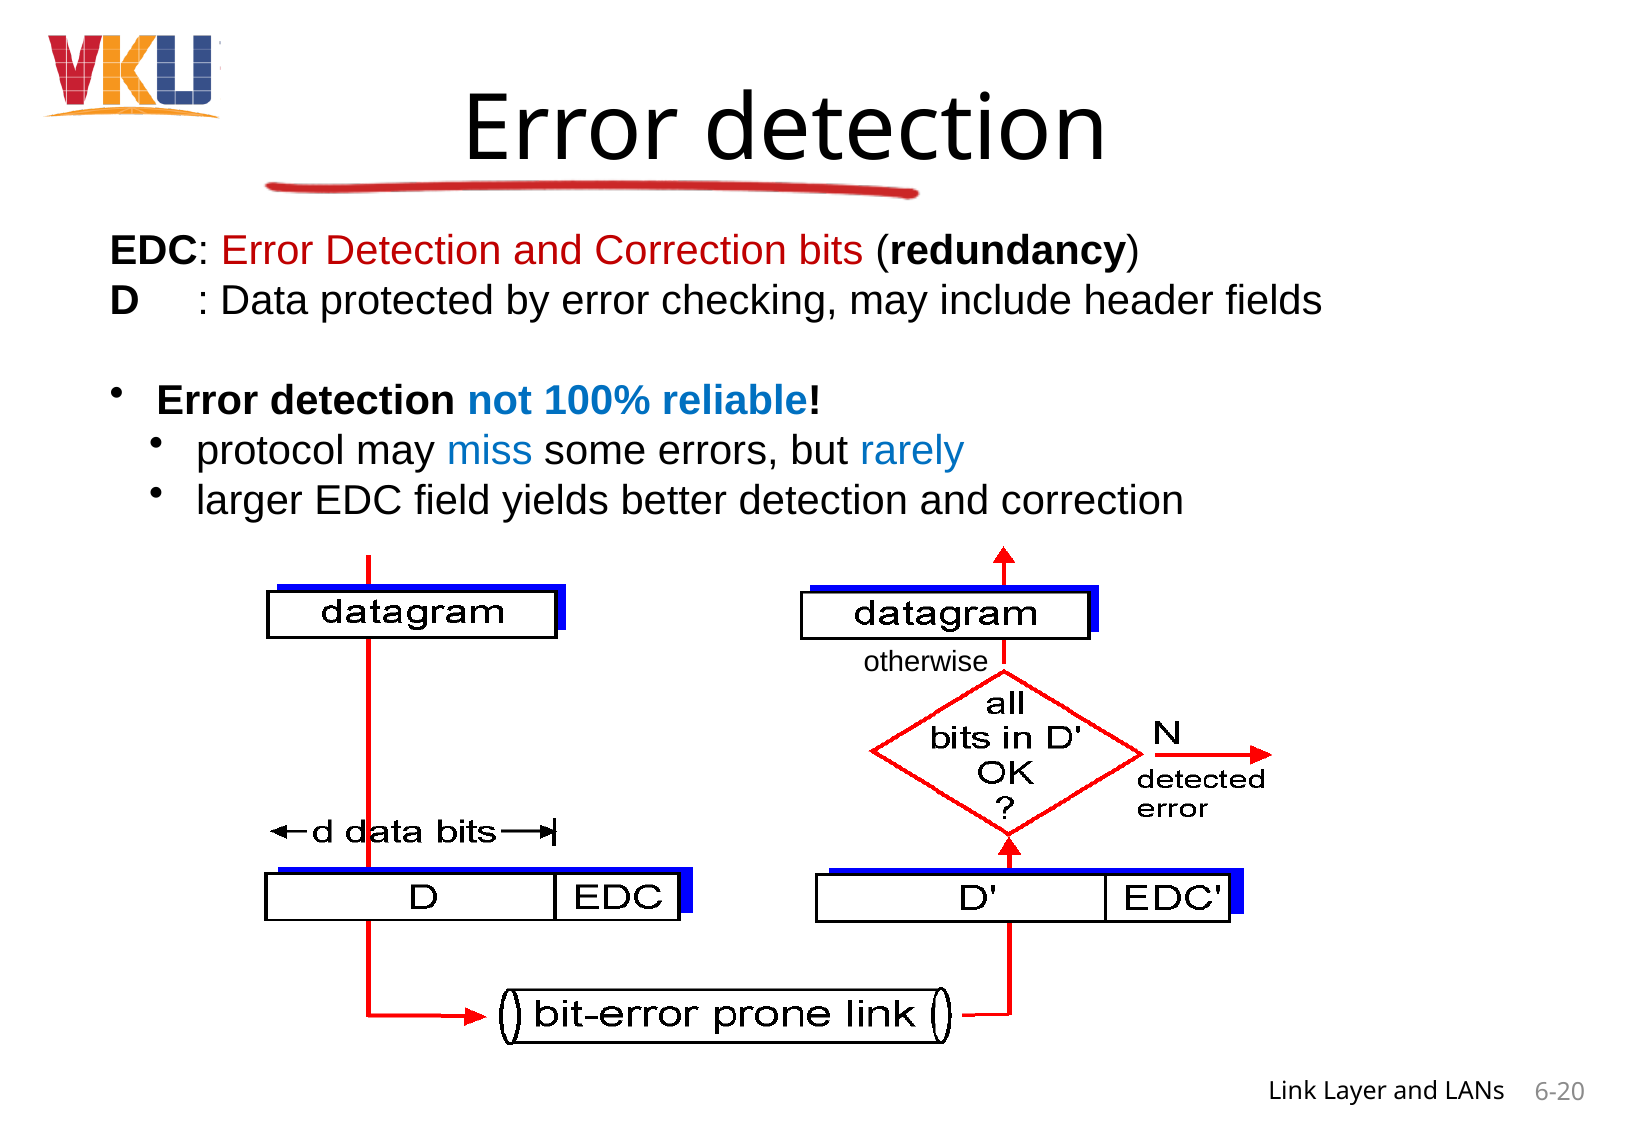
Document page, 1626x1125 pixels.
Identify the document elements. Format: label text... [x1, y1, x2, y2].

title Error detection [94, 40, 1476, 207]
picture [32, 21, 228, 129]
picture [261, 175, 927, 206]
slide_number 6-20 [1502, 1069, 1601, 1115]
picture [263, 544, 1272, 1056]
text_box EDC: Error Detection and Correction bits (redundancy) D : Data protected by error checking, may include header fields Error detection not 100% reliable! protocol may miss some errors, but rarely larger EDC field yields better detection and correction [94, 215, 1576, 531]
footer Link Layer and LANs [1133, 1069, 1520, 1110]
